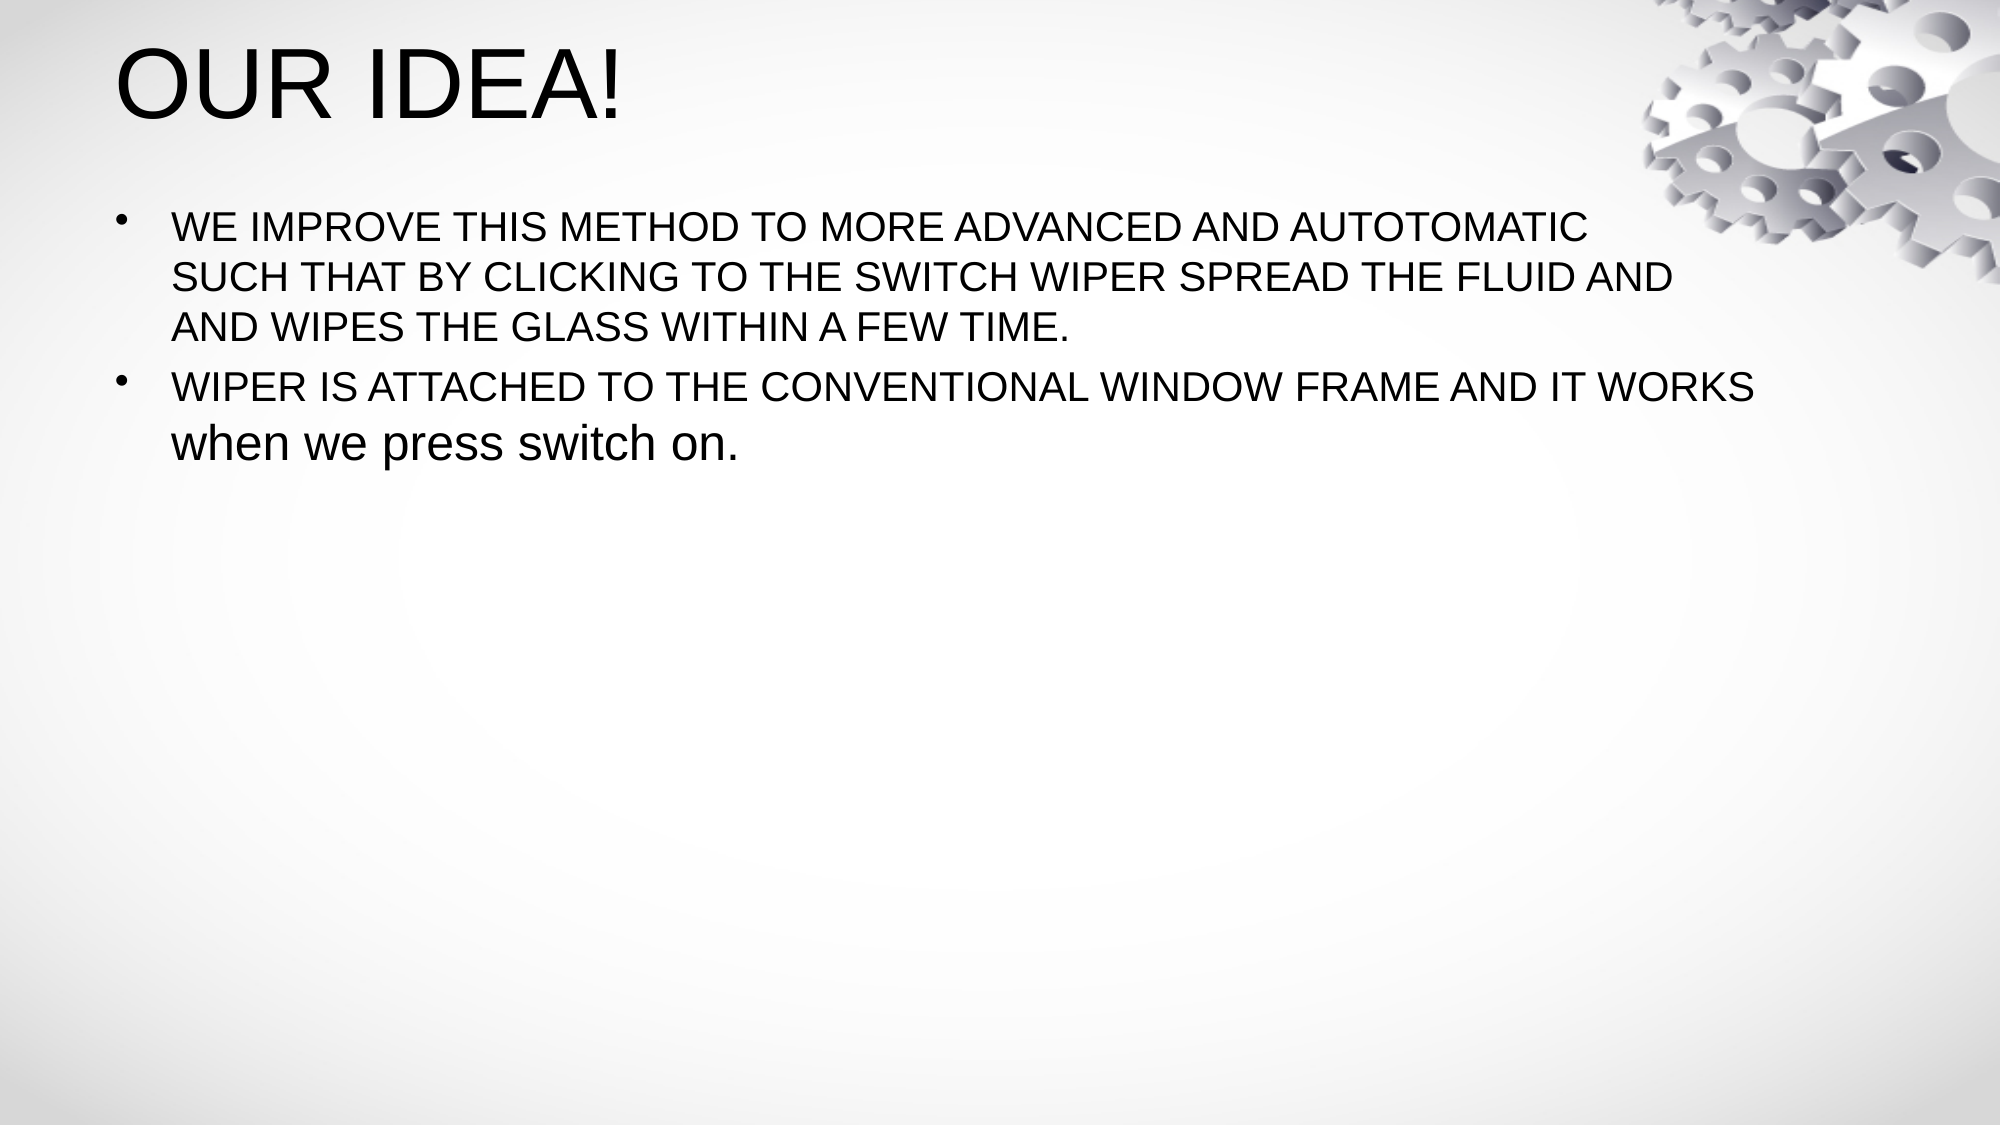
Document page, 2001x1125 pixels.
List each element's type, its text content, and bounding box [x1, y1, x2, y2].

picture [0, 0, 2000, 1125]
title OUR IDEA! [99, 30, 1901, 127]
list WE IMPROVE THIS METHOD TO MORE ADVANCED AND AUTOTOMATIC SUCH THAT BY CLICKING TO THE SWITCH WIPER SPREAD THE FLUID AND AND WIPES THE GLASS WITHIN A FEW TIME. WIPER IS ATTACHED TO THE CONVENTIONAL WINDOW FRAME AND IT WORKS when we press switch on. [99, 192, 1901, 1006]
